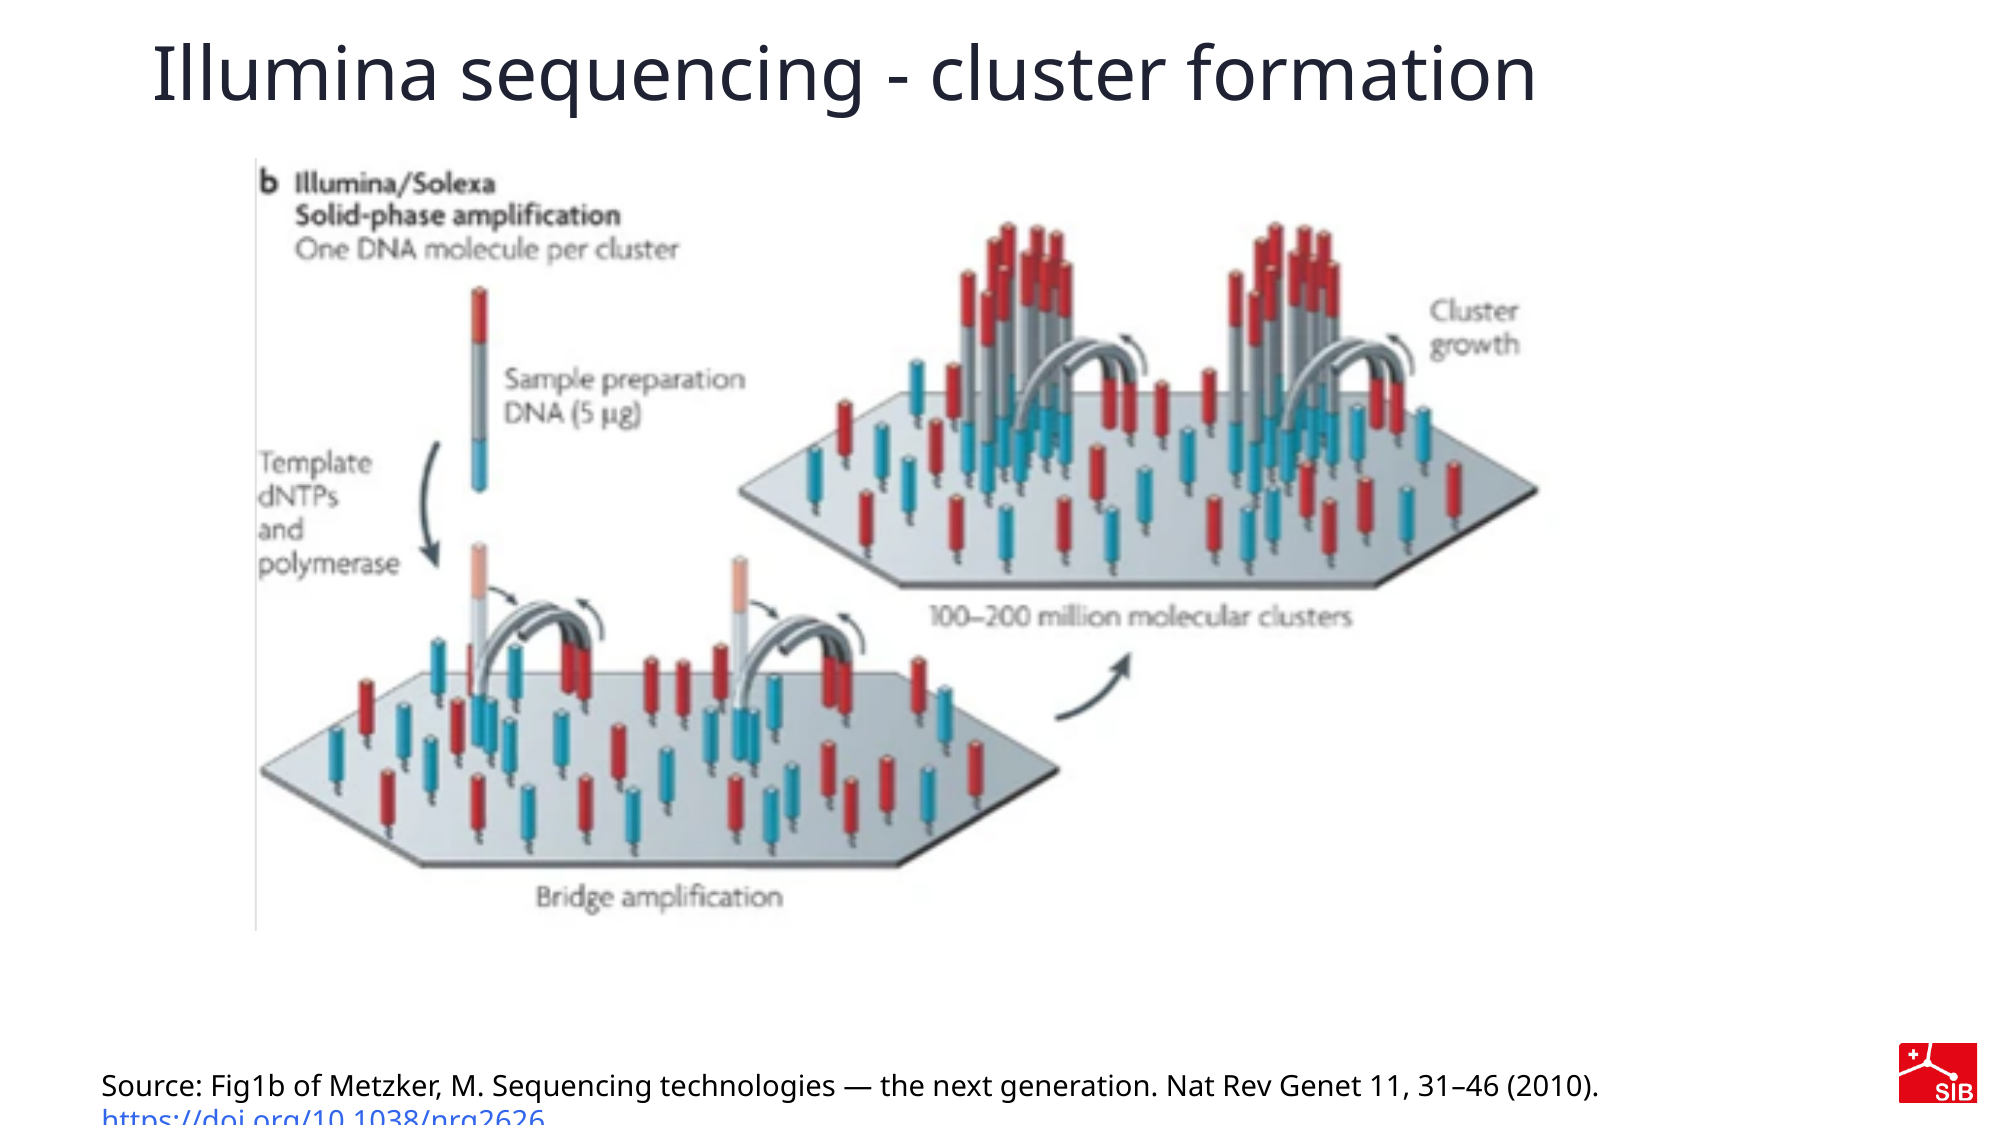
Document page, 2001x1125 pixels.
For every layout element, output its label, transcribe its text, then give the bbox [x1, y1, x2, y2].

title Illumina sequencing - cluster formation [137, 42, 1863, 117]
picture [247, 157, 1559, 931]
text_box Source: Fig1b of Metzker, M. Sequencing technologies — the next generation. Nat Rev Genet 11, 31–46 (2010). https://doi.org/10.1038/nrg2626 [86, 1059, 1852, 1125]
